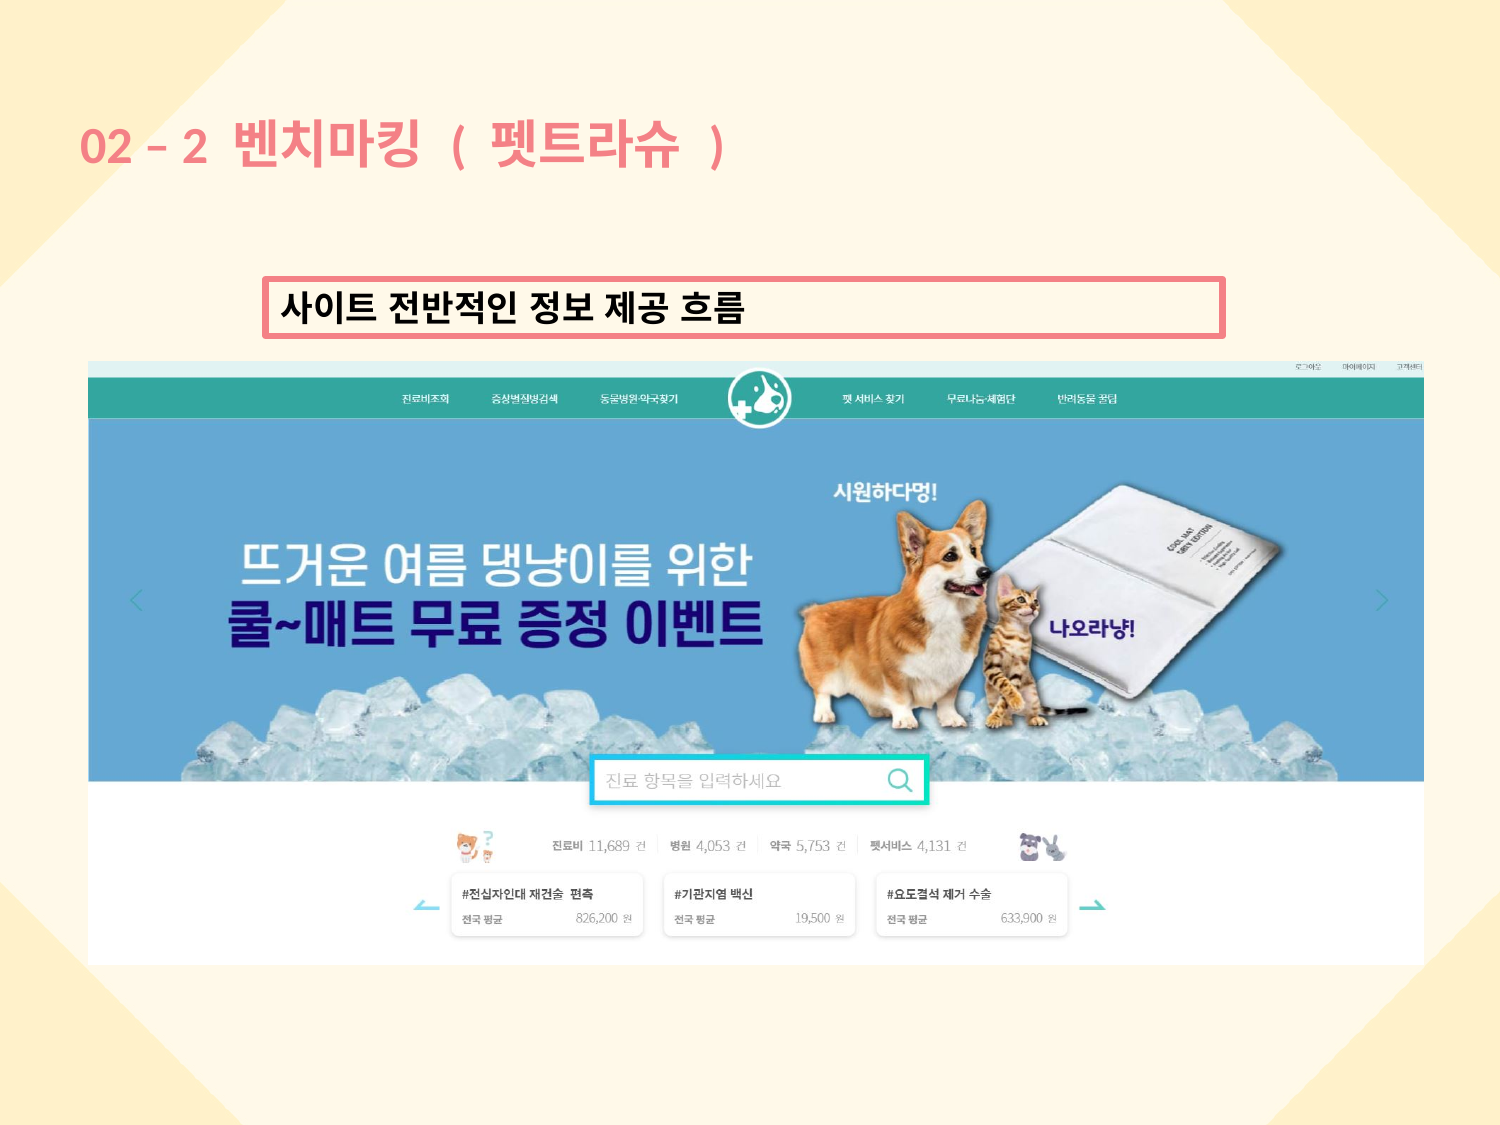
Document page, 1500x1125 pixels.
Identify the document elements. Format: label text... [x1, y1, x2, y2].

text_box 사이트 전반적인 정보 제공 흐름 [265, 278, 1223, 337]
picture [0, 0, 1500, 1125]
title 02 – 2 벤치마킹 ( 펫트라슈 ) [64, 77, 1322, 209]
